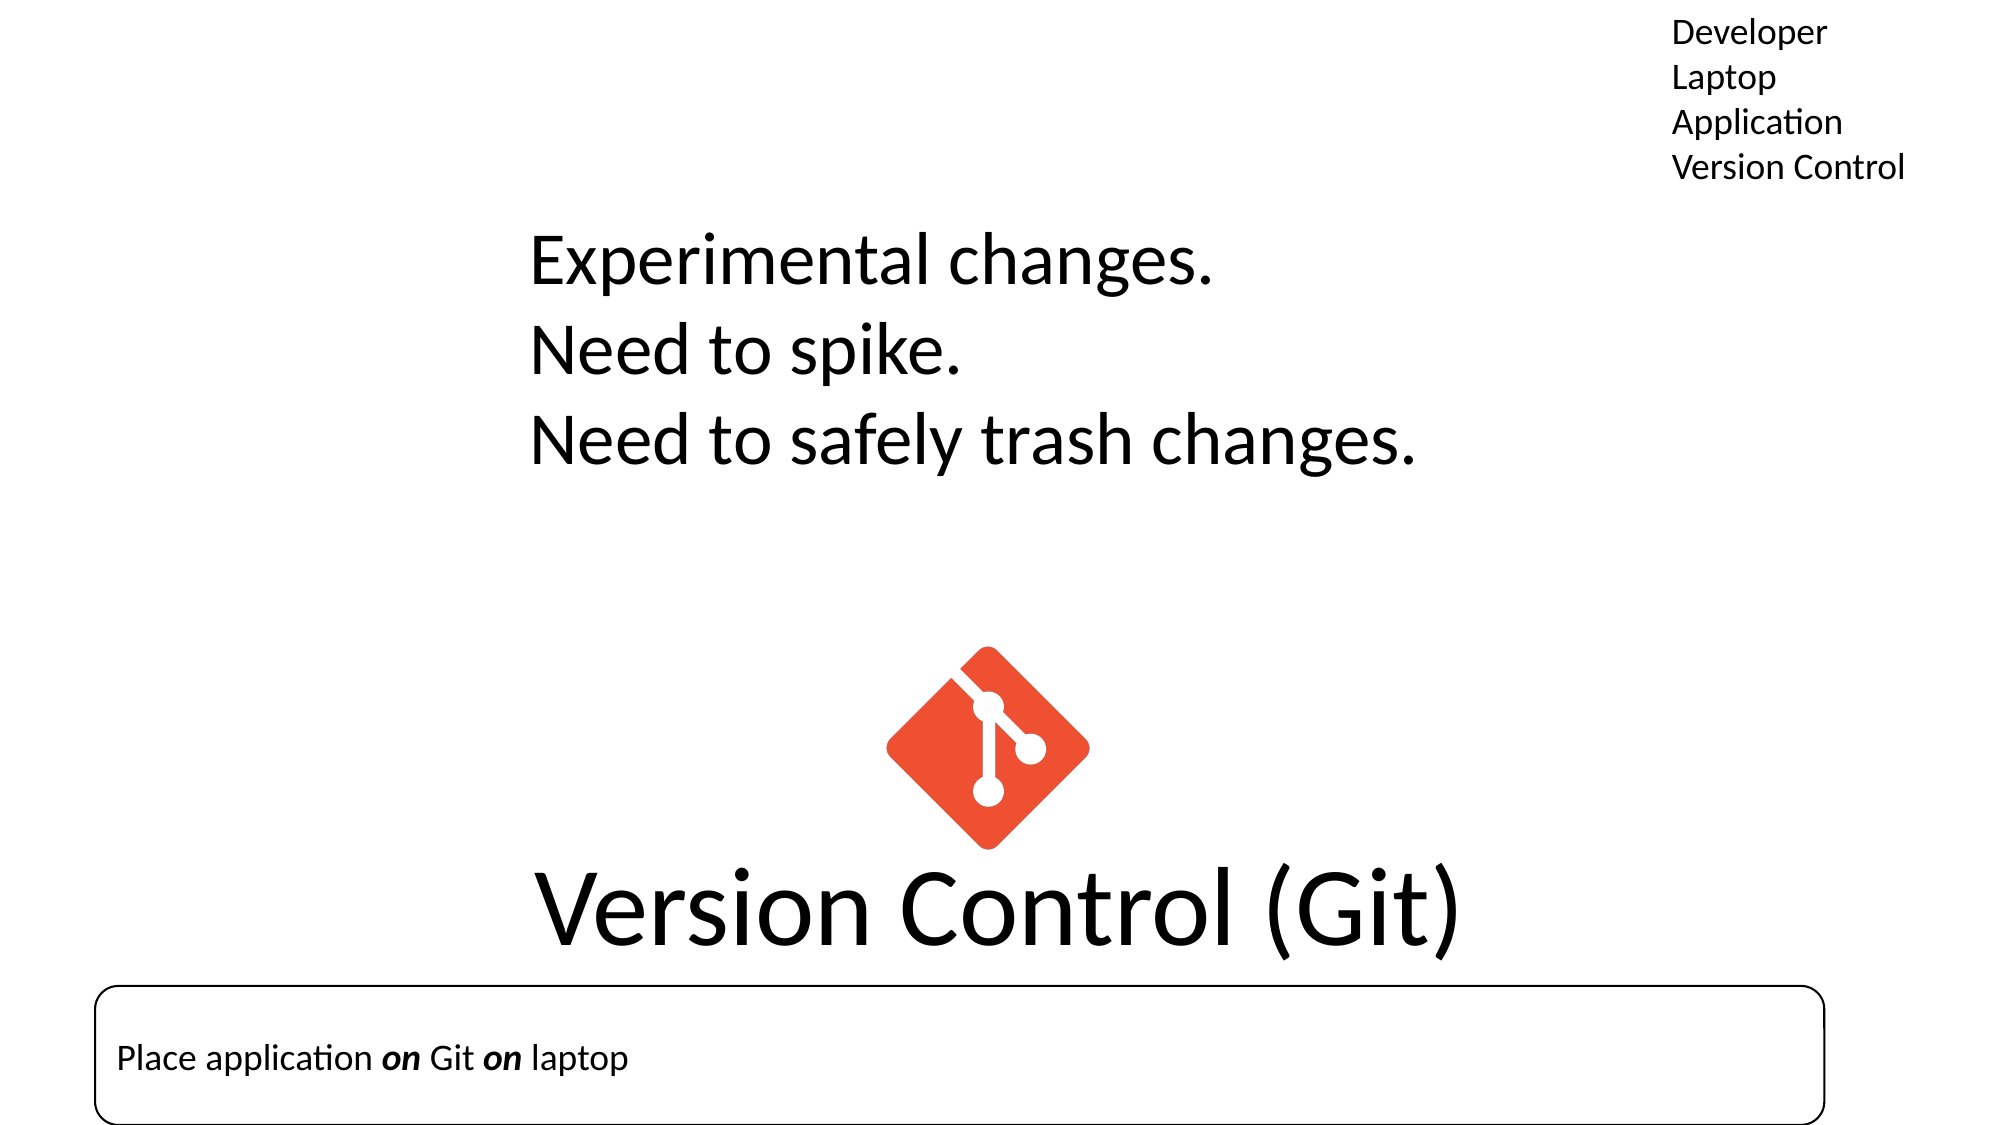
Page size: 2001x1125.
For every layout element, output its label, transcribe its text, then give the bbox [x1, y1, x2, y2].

text_box Developer Laptop Application Version Control [1657, 0, 2000, 240]
text_box Place application on Git on laptop [94, 984, 1826, 1125]
text_box Version Control (Git) [519, 825, 1481, 976]
picture [881, 641, 1095, 855]
text_box Experimental changes. Need to spike. Need to safely trash changes. [514, 202, 1486, 487]
